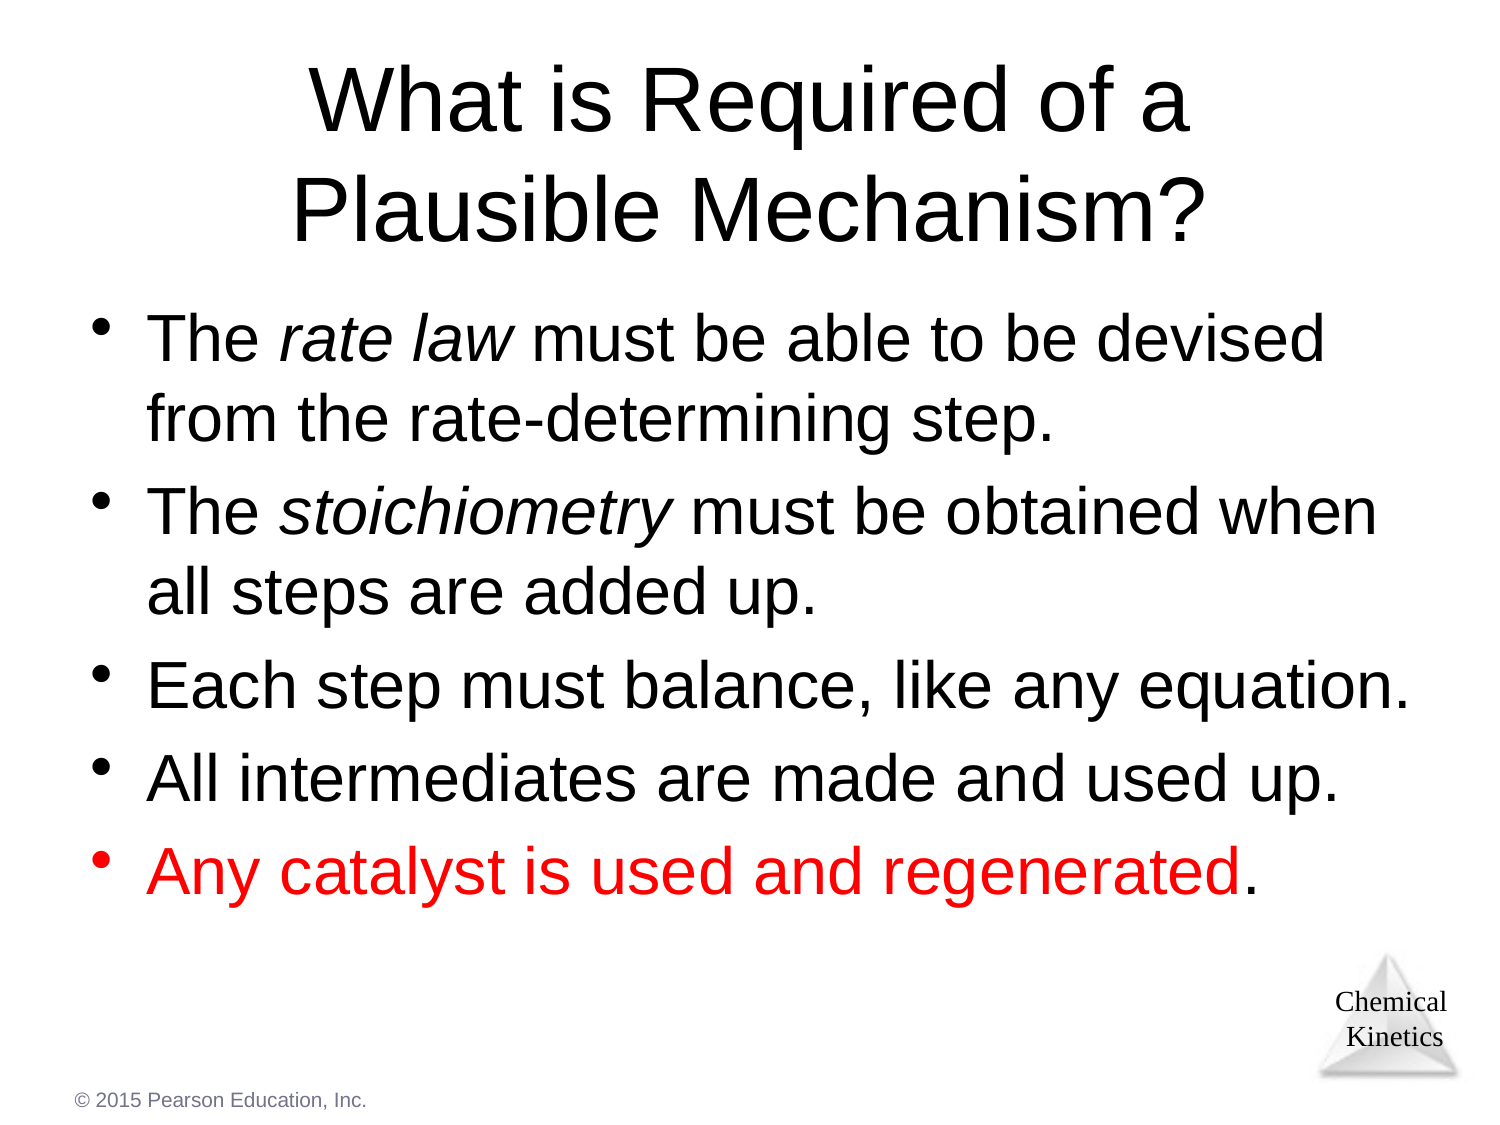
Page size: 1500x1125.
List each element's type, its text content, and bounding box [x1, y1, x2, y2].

picture [1275, 899, 1500, 1125]
list The rate law must be able to be devised from the rate-determining step. The stoichiometry must be obtained when all steps are added up. Each step must balance, like any equation. All intermediates are made and used up. Any catalyst is used and regenerated. [75, 287, 1438, 1000]
title What is Required of a Plausible Mechanism? [112, 37, 1388, 263]
